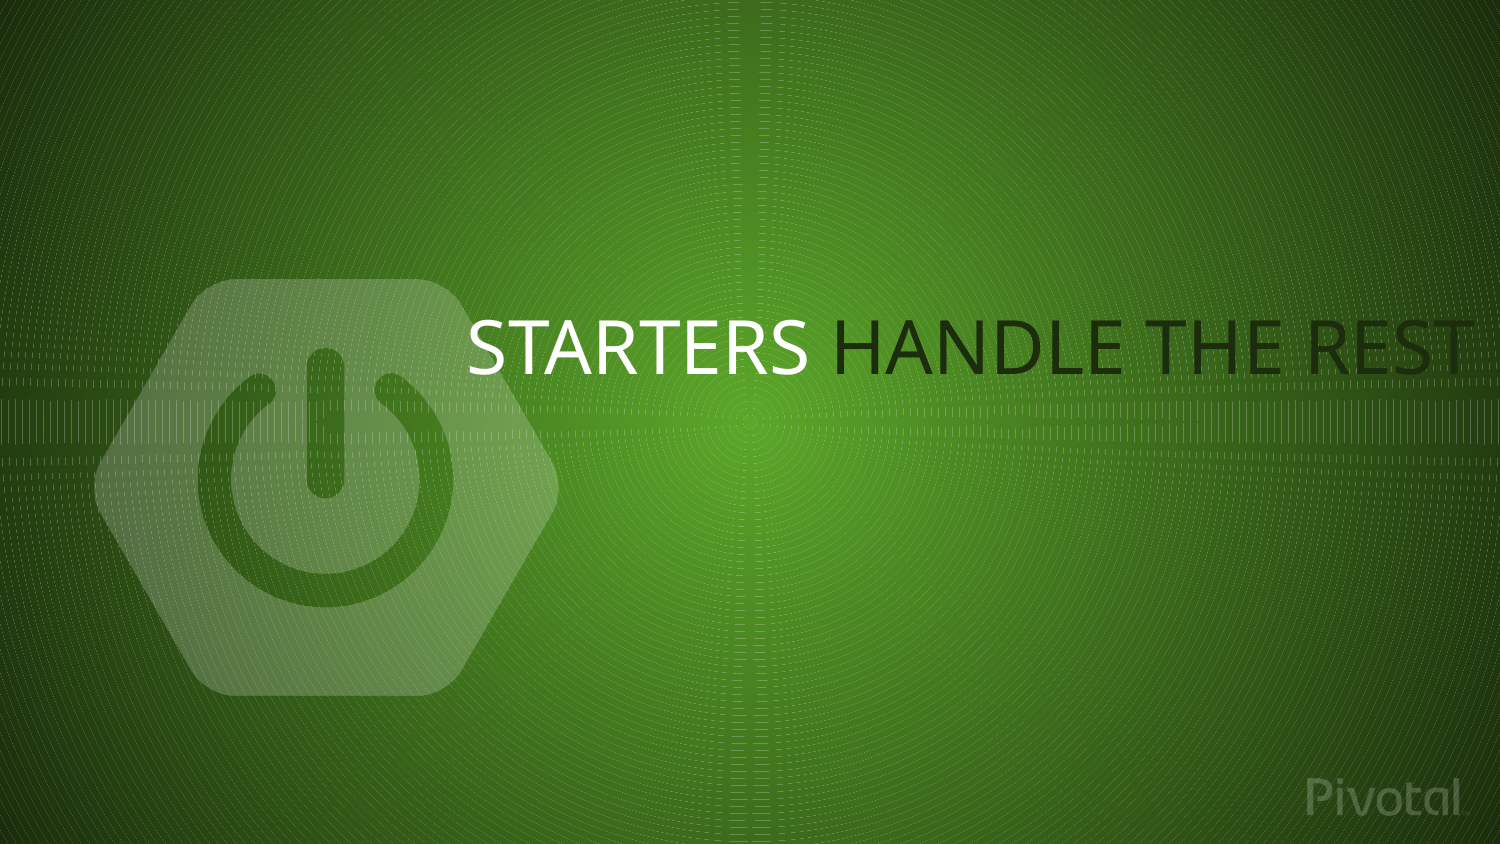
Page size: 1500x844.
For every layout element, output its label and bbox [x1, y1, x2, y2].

text_box [76, 100, 1423, 744]
